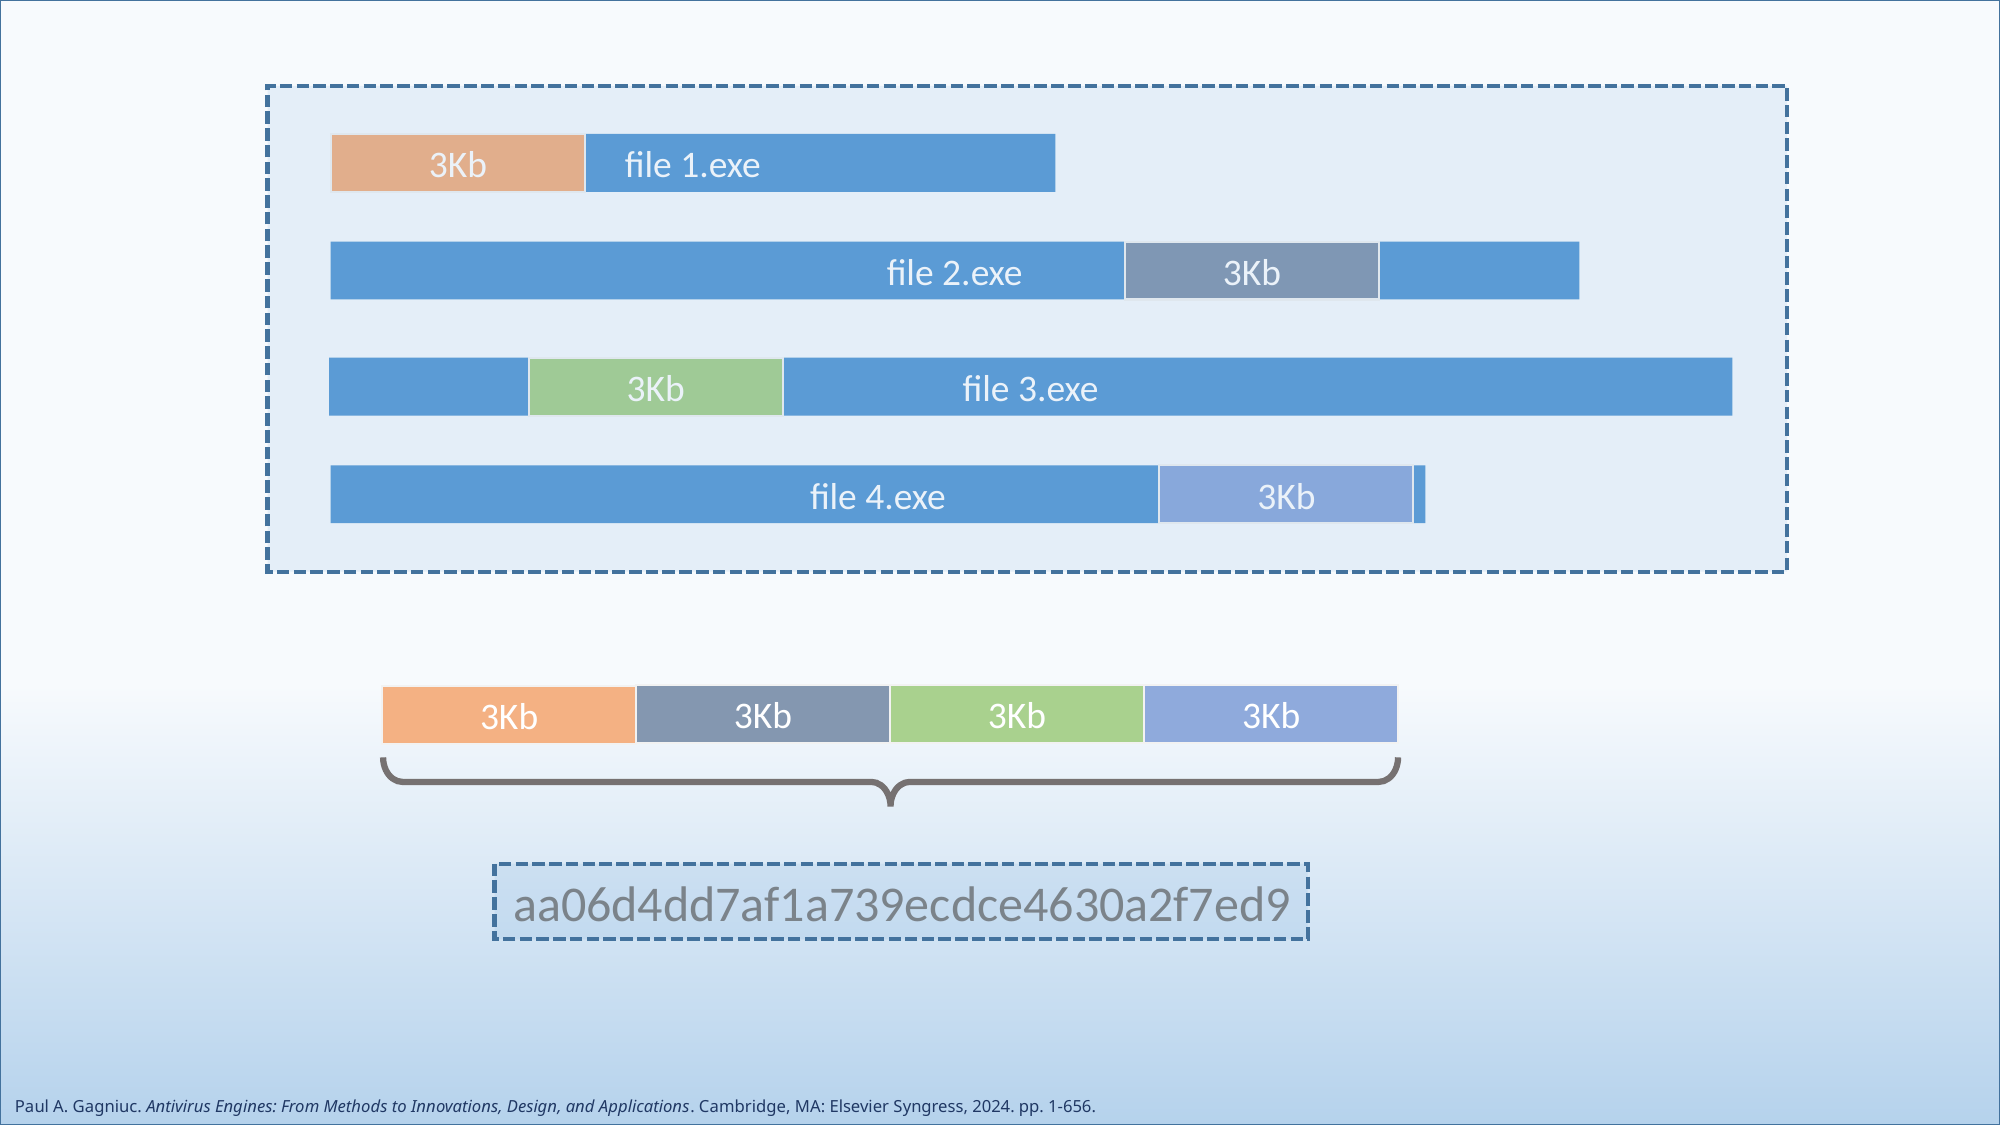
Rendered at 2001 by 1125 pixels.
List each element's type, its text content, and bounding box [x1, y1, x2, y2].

text_box 3Kb [381, 685, 637, 745]
text_box [266, 85, 1788, 573]
text_box [382, 757, 1399, 807]
text_box 3Kb [635, 684, 891, 744]
text_box [0, 0, 2000, 1125]
text_box 3Kb [891, 684, 1143, 744]
text_box [494, 863, 1309, 940]
text_box 3Kb [1143, 684, 1399, 744]
text_box Paul A. Gagniuc. Antivirus Engines: From Methods to Innovations, Design, and Applications. Cambridge, MA: Elsevier Syngress, 2024. pp. 1-656. [0, 1088, 1128, 1124]
